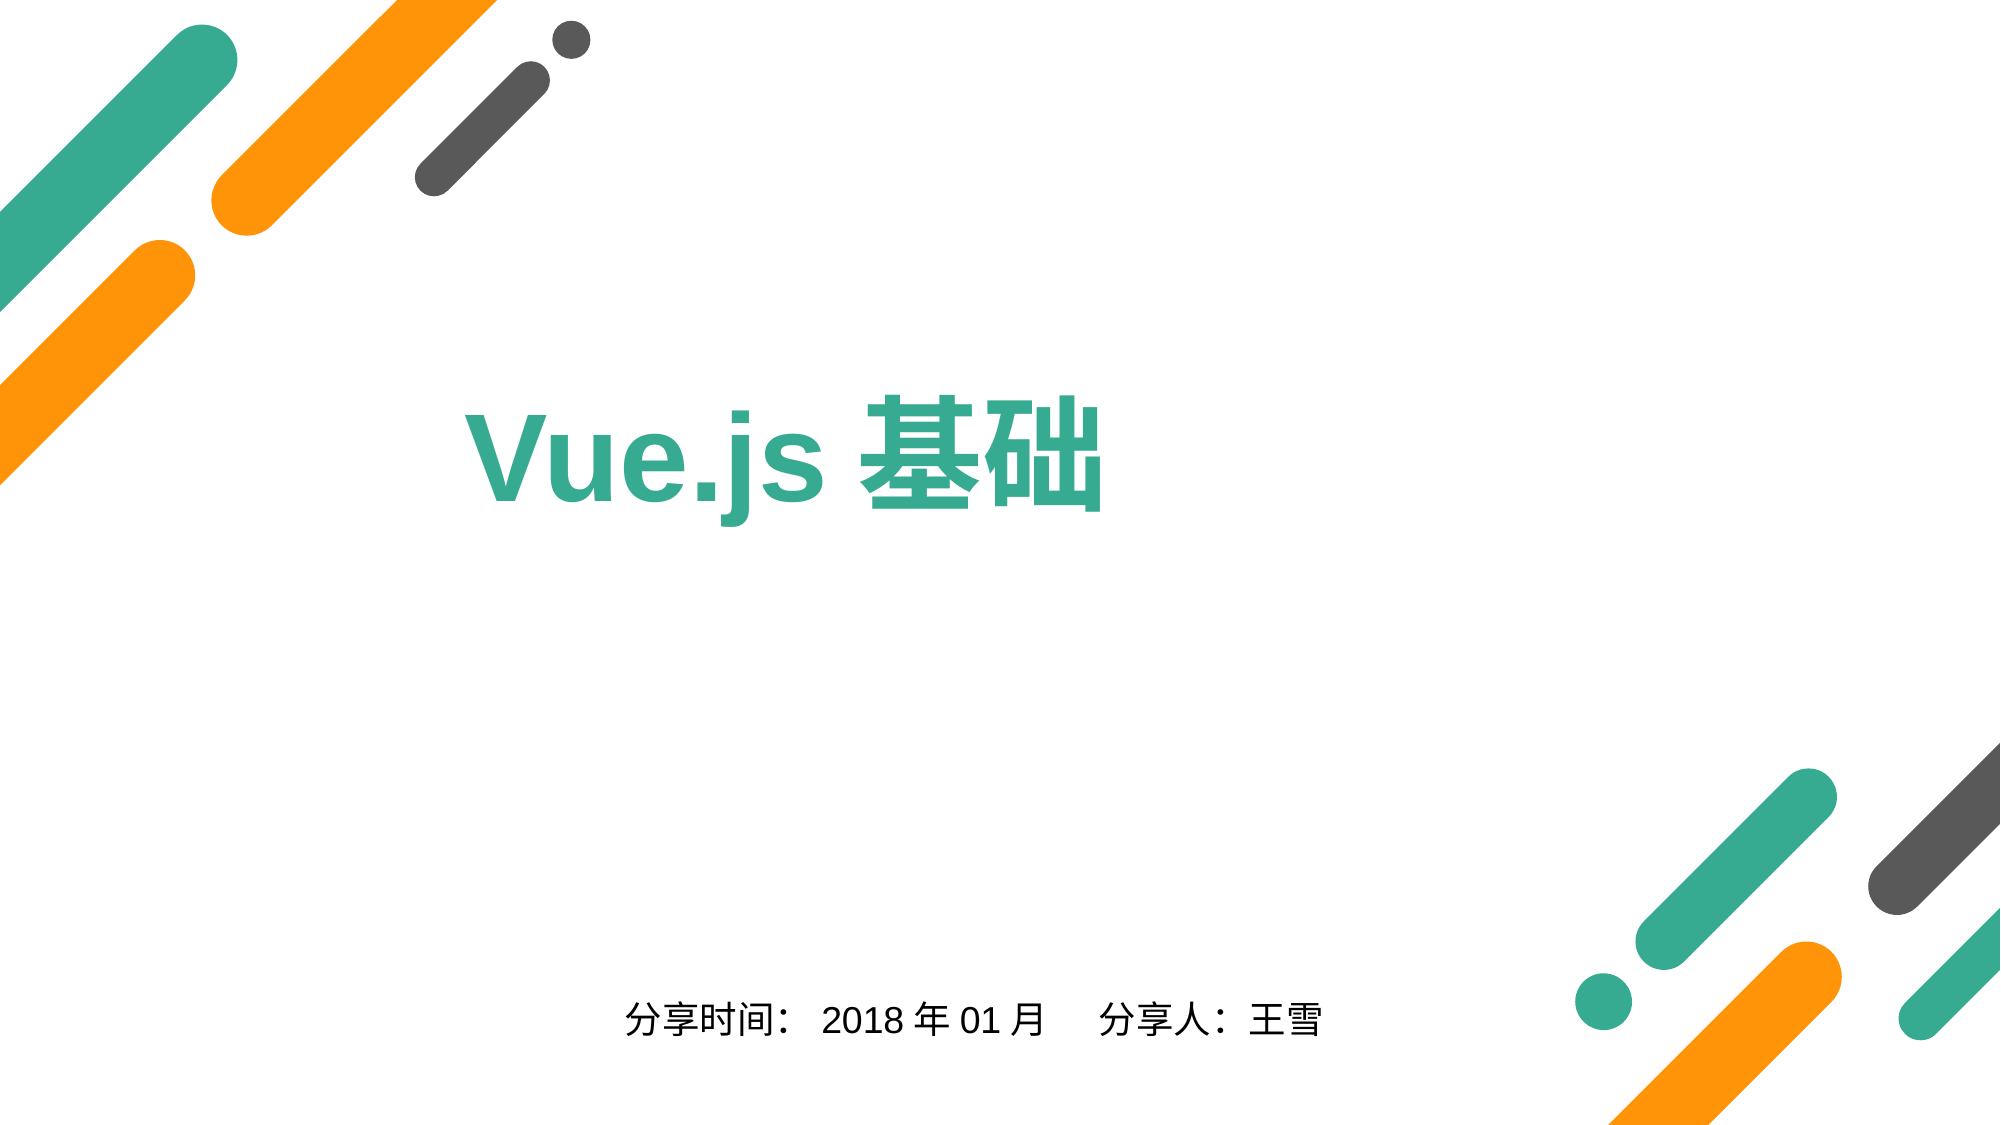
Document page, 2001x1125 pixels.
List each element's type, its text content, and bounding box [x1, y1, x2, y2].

text_box [1606, 1031, 1804, 1125]
text_box Vue.js基础 [449, 368, 1580, 534]
text_box [210, 0, 499, 237]
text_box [394, 20, 591, 148]
text_box [0, 23, 239, 314]
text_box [1575, 840, 1867, 1031]
text_box [1897, 906, 2000, 1042]
text_box [0, 238, 197, 487]
text_box 分享时间：2018年01月 分享人：王雪 [610, 988, 1339, 1049]
text_box [1867, 741, 2000, 917]
